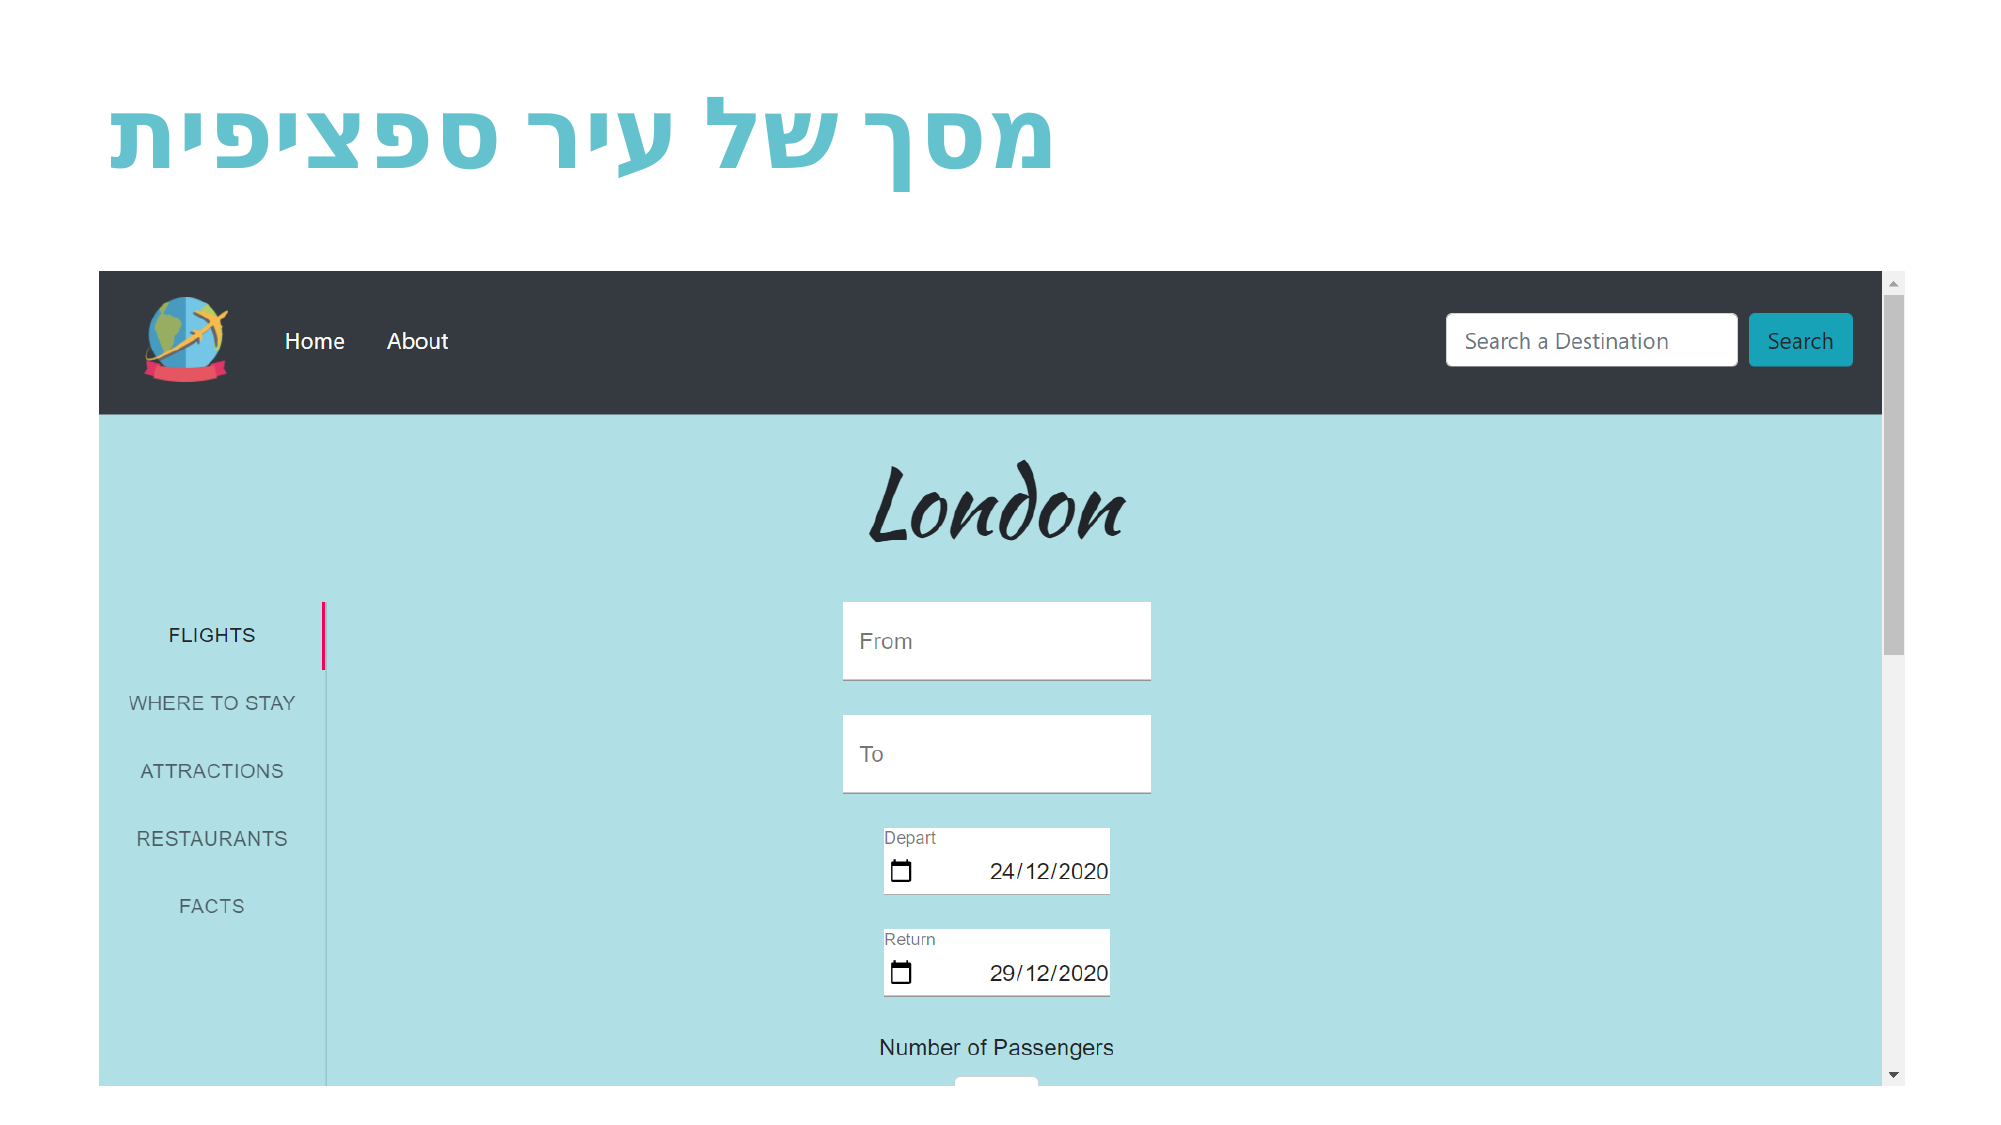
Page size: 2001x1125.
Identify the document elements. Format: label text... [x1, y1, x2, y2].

picture [99, 271, 1905, 1086]
title מסך של עיר ספציפית [95, 0, 1900, 272]
